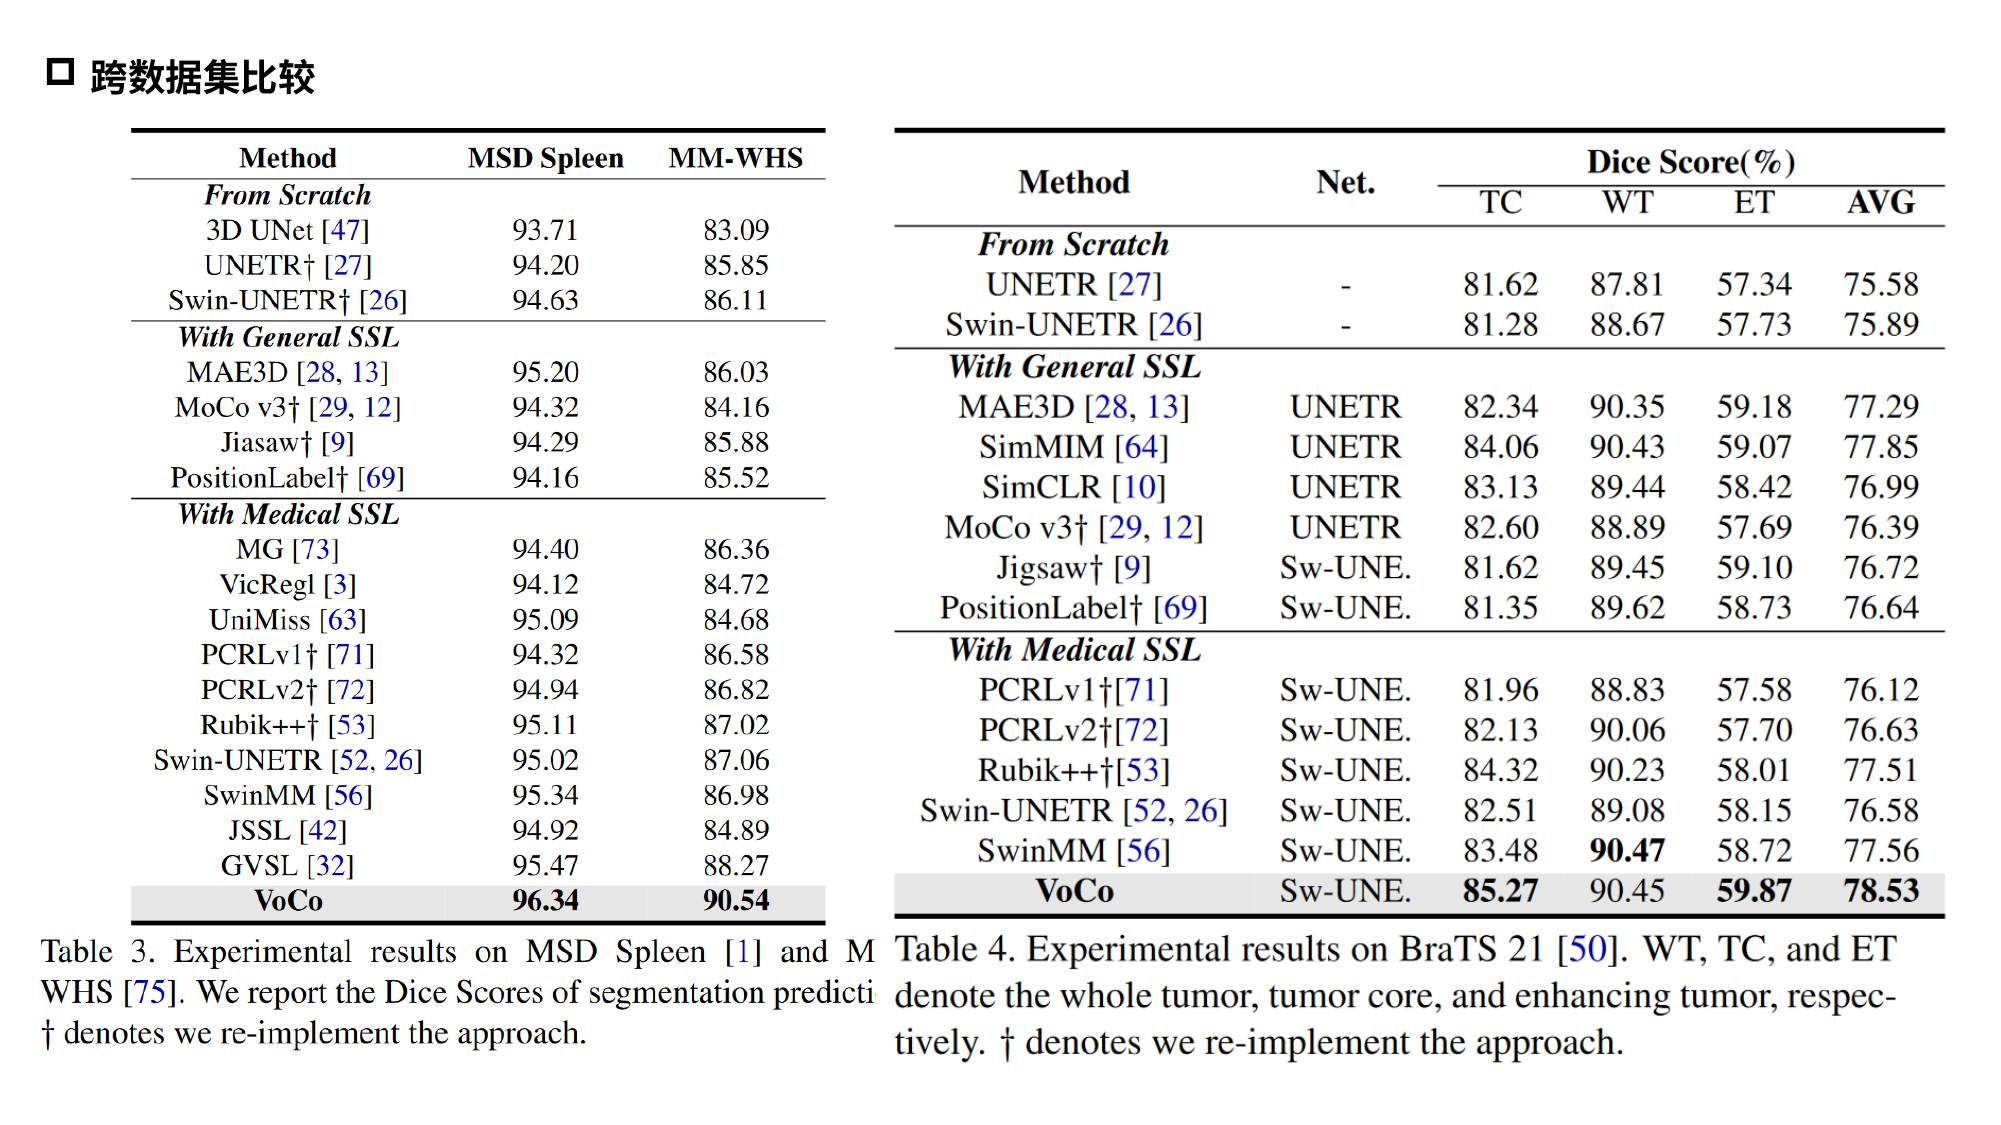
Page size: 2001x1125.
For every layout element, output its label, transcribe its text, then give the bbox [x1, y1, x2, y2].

text_box 跨数据集比较 [28, 24, 345, 107]
picture [28, 114, 1952, 1073]
